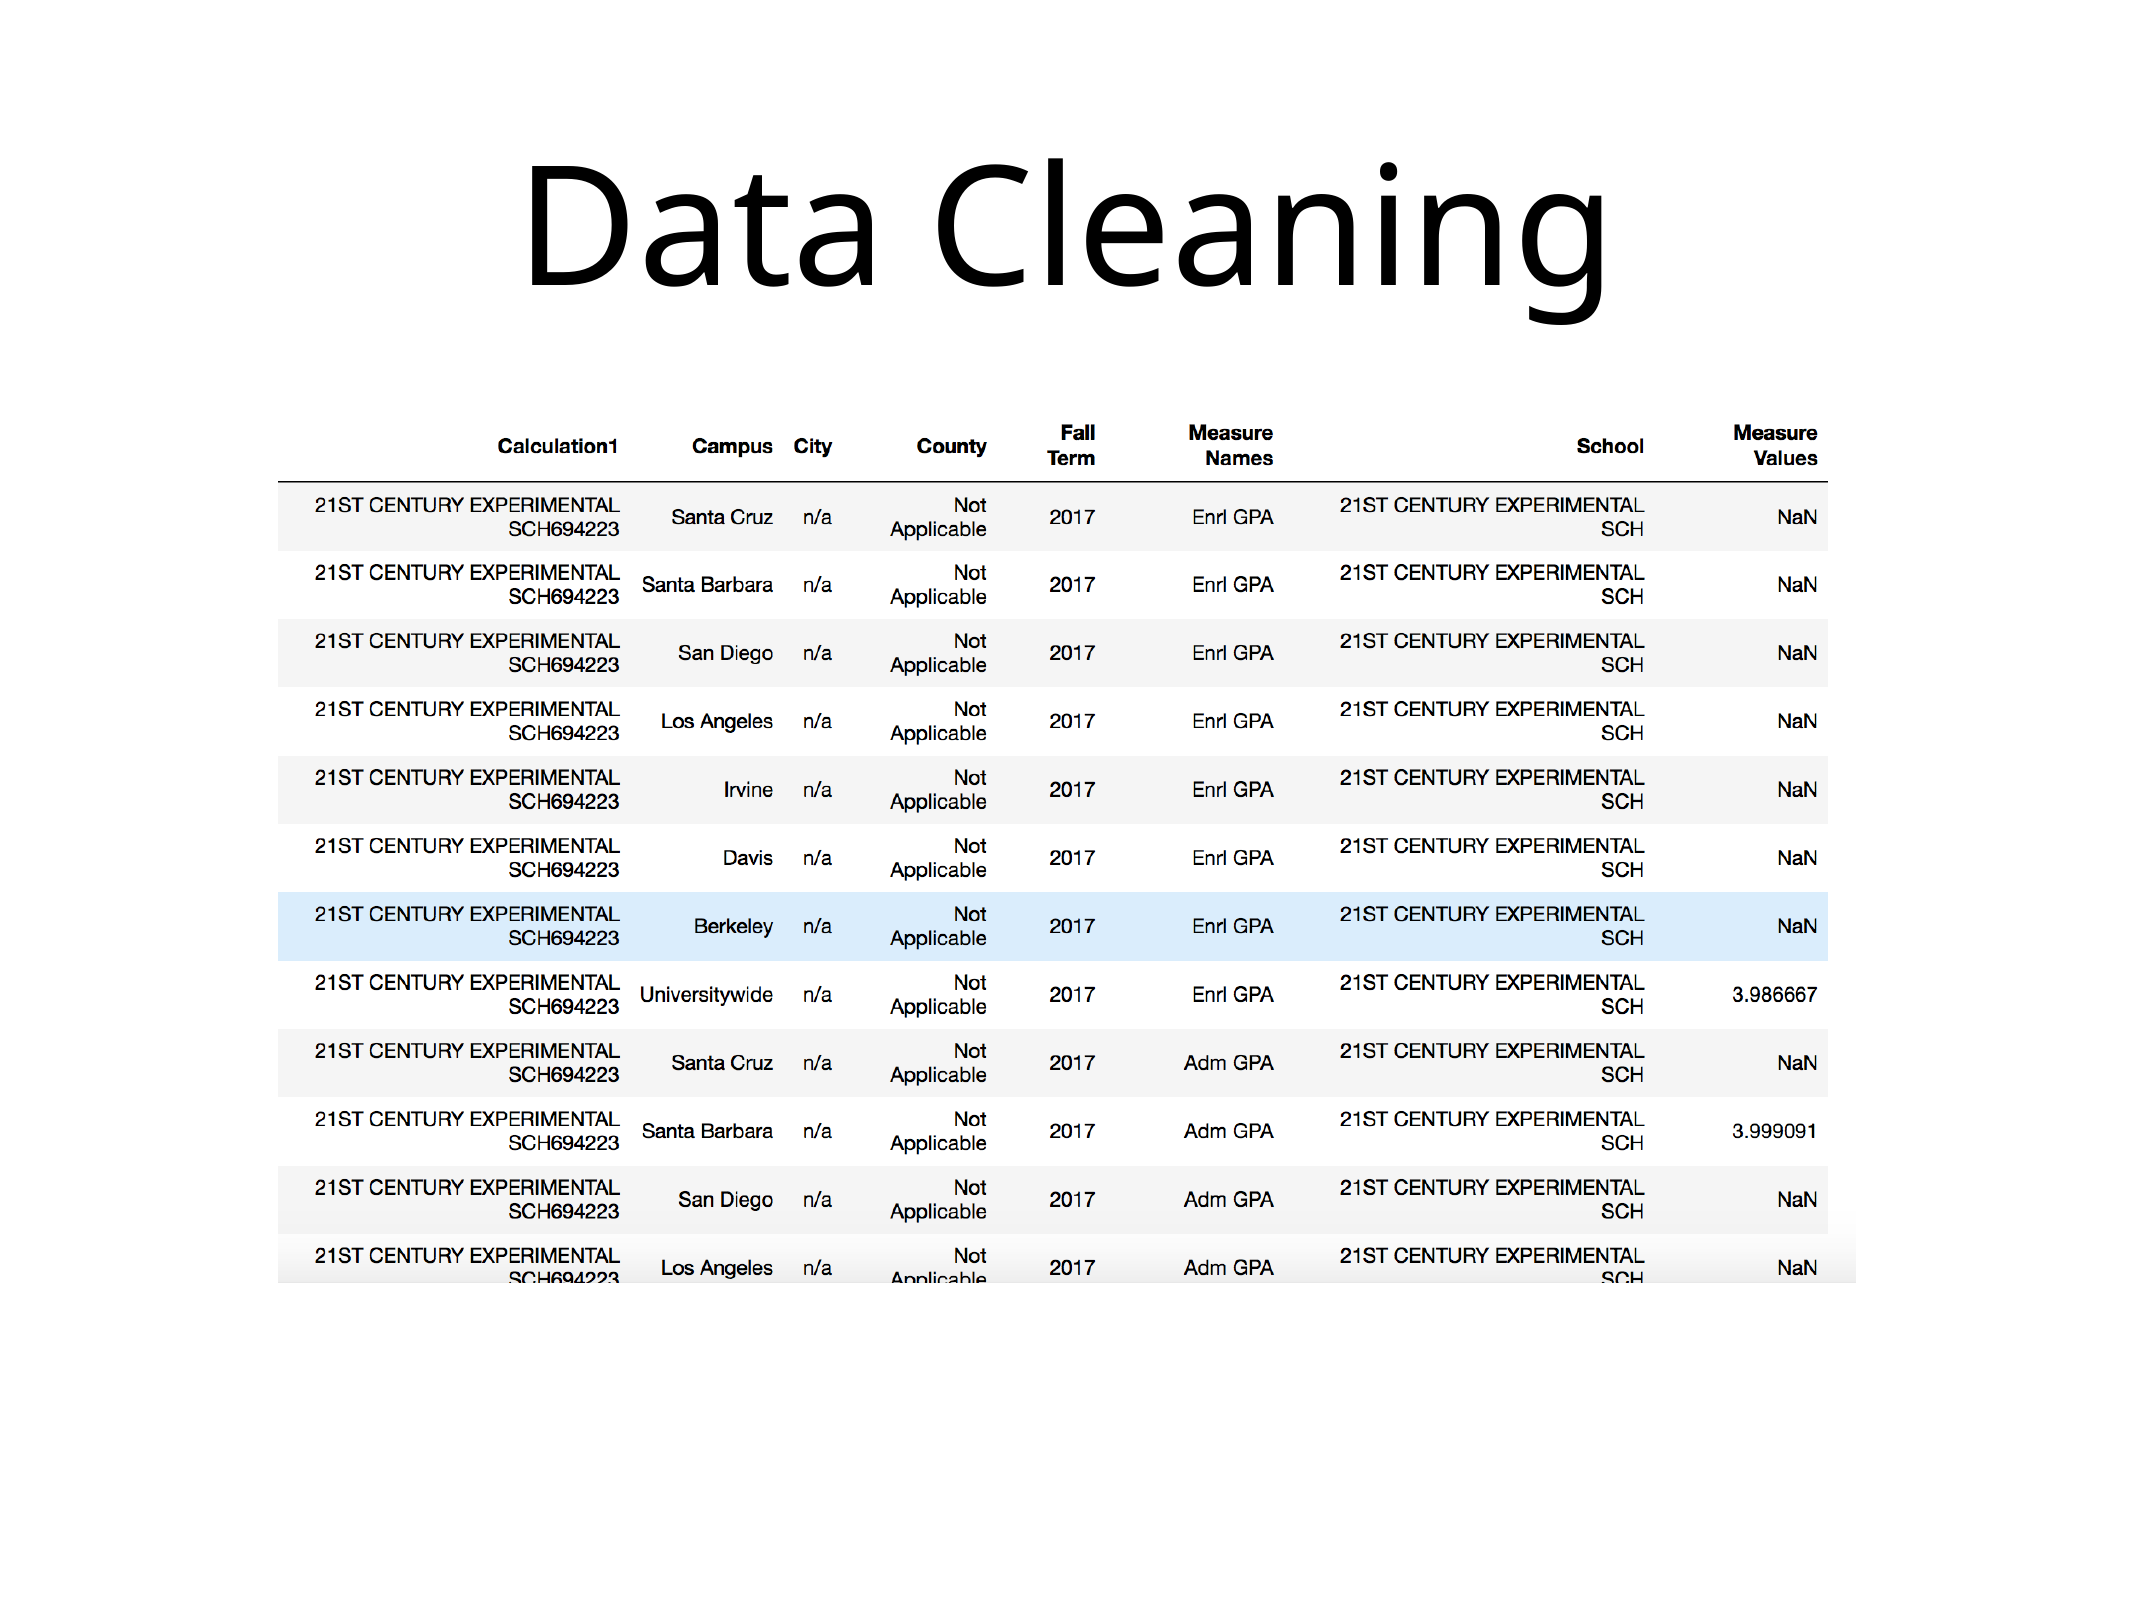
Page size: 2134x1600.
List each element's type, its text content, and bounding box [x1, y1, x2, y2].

title Data Cleaning [155, 41, 1978, 397]
picture [277, 412, 1856, 1283]
